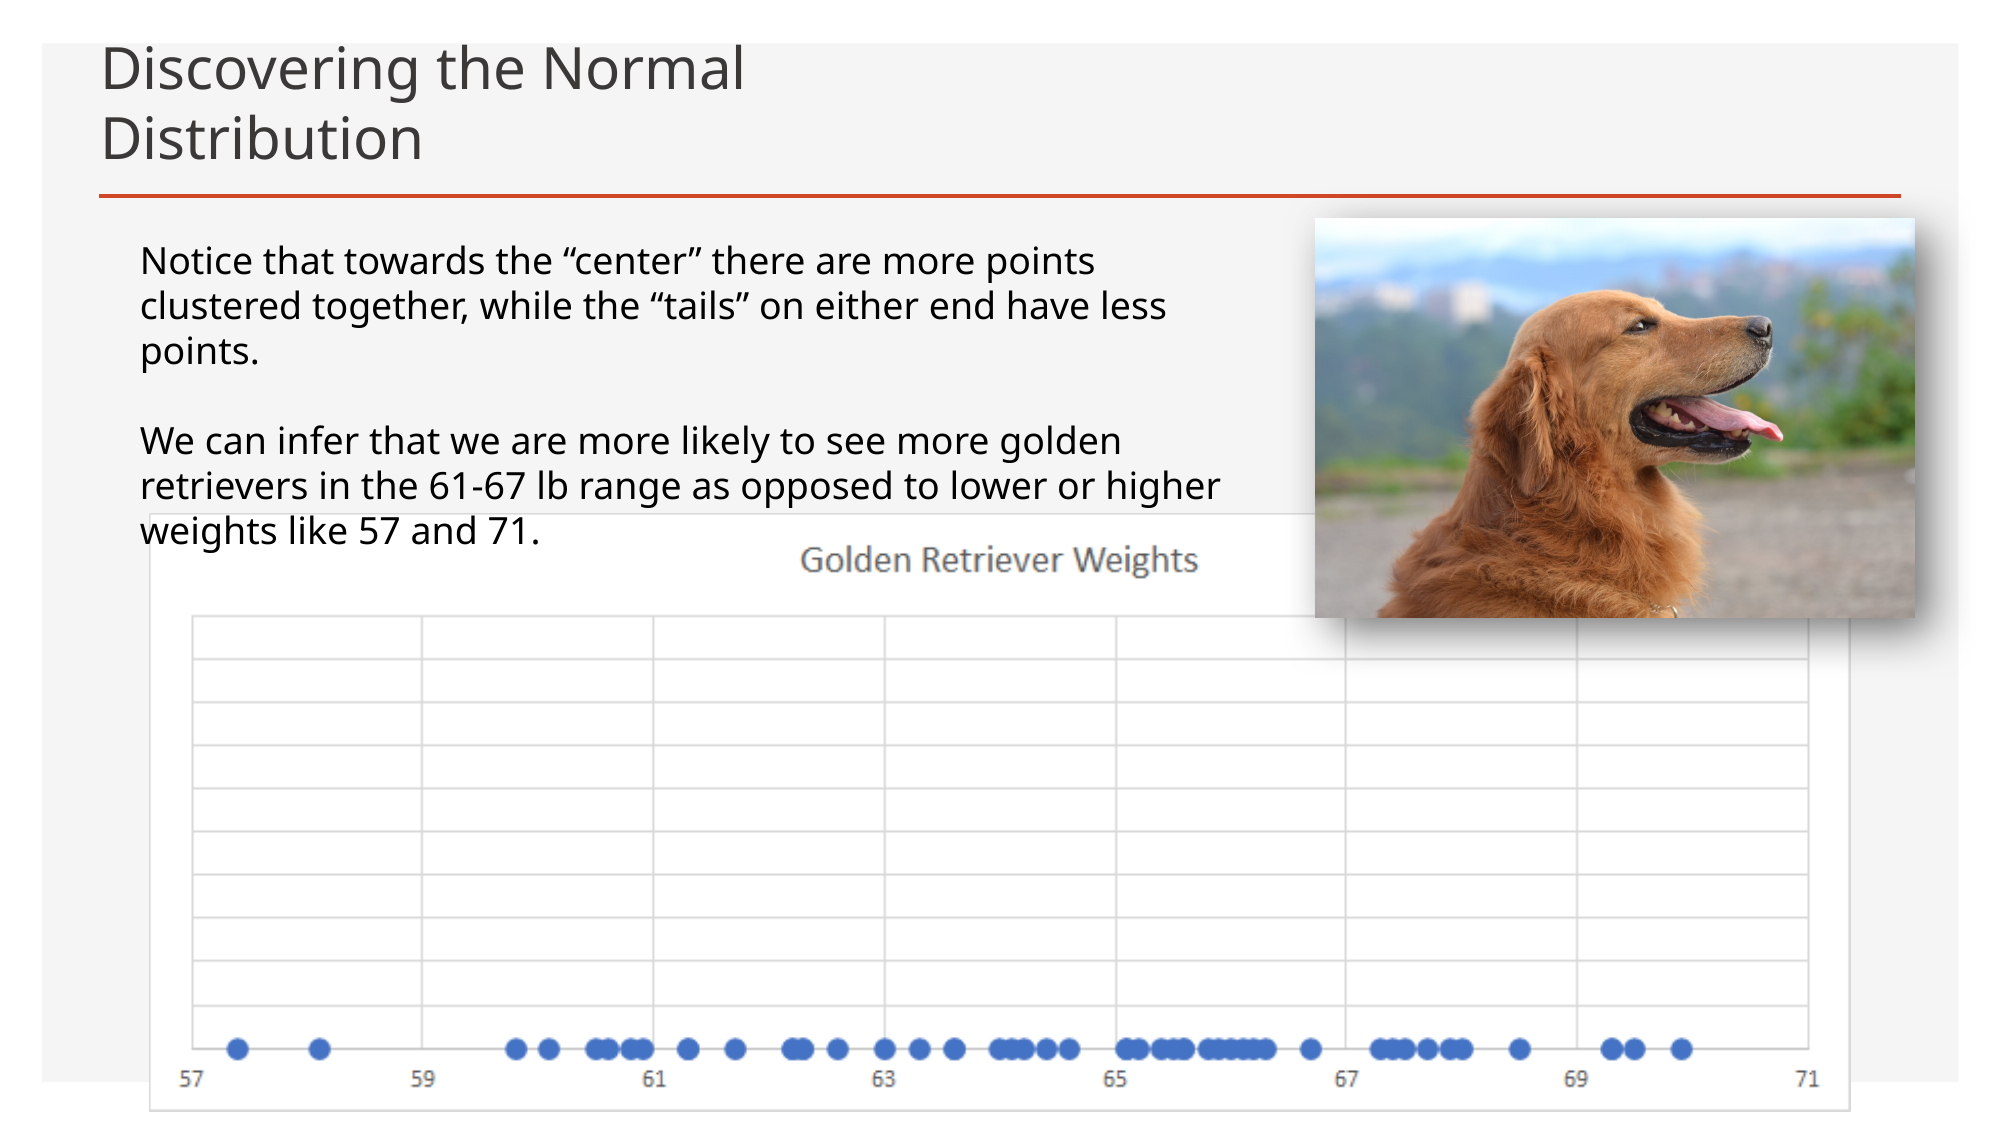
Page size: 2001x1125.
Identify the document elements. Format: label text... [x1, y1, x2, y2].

text_box Notice that towards the “center” there are more points clustered together, while the “tails” on either end have less points. We can infer that we are more likely to see more golden retrievers in the 61-67 lb range as opposed to lower or higher weights like 57 and 71. [125, 229, 1279, 604]
picture [1315, 218, 1915, 618]
title Discovering the Normal Distribution [85, 73, 1089, 179]
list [149, 513, 1851, 1112]
